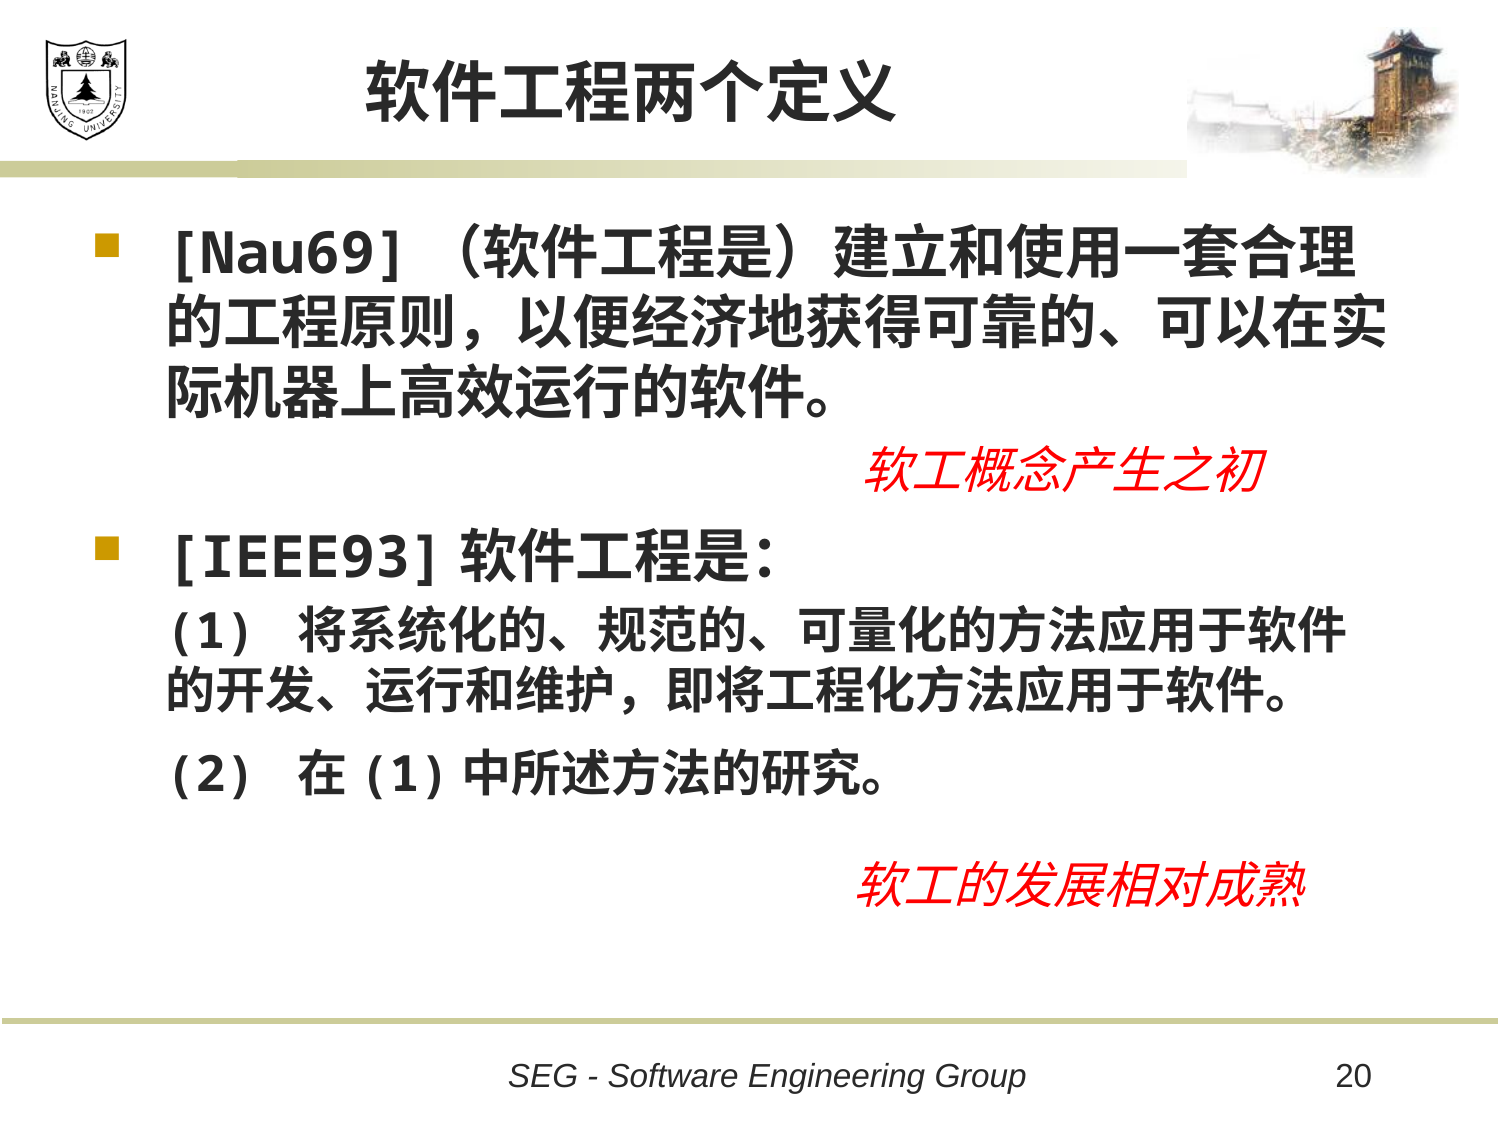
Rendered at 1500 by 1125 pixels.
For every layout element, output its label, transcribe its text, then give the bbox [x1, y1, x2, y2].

list [Nau69]（软件工程是）建立和使用一套合理的工程原则，以便经济地获得可靠的、可以在实际机器上高效运行的软件。 [IEEE93]软件工程是： (1) 将系统化的、规范的、可量化的方法应用于软件的开发、运行和维护，即将工程化方法应用于软件。 (2) 在(1)中所述方法的研究。 [76, 208, 1413, 964]
picture [2, 1018, 1498, 1024]
text_box 软工概念产生之初 [846, 431, 1277, 506]
text_box 软工的发展相对成熟 [839, 845, 1319, 921]
picture [41, 36, 131, 143]
footer SEG - Software Engineering Group [336, 1046, 1200, 1107]
picture [1187, 27, 1459, 178]
slide_number 20 [1234, 1046, 1388, 1107]
title 软件工程两个定义 [171, 42, 1093, 138]
